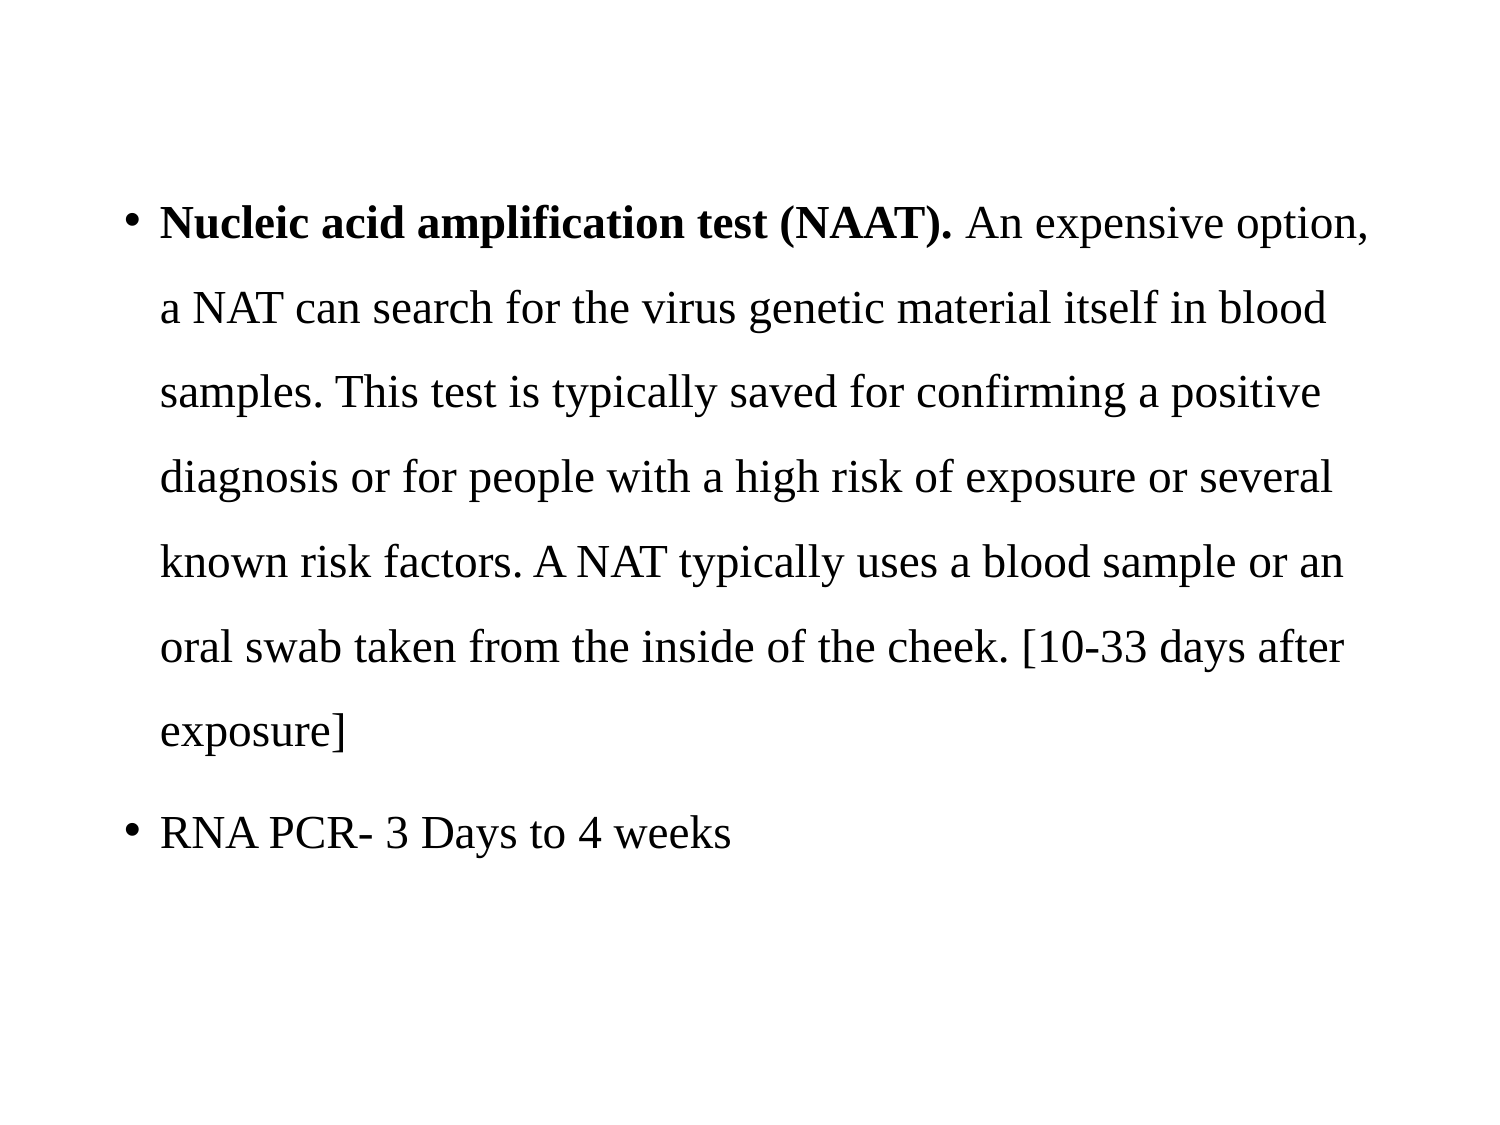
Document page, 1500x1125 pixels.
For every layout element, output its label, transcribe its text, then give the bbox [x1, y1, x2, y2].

list Nucleic acid amplification test (NAAT). An expensive option, a NAT can search for the virus genetic material itself in blood samples. This test is typically saved for confirming a positive diagnosis or for people with a high risk of exposure or several known risk factors. A NAT typically uses a blood sample or an oral swab taken from the inside of the cheek. [10-33 days after exposure] RNA PCR- 3 Days to 4 weeks [109, 155, 1403, 870]
